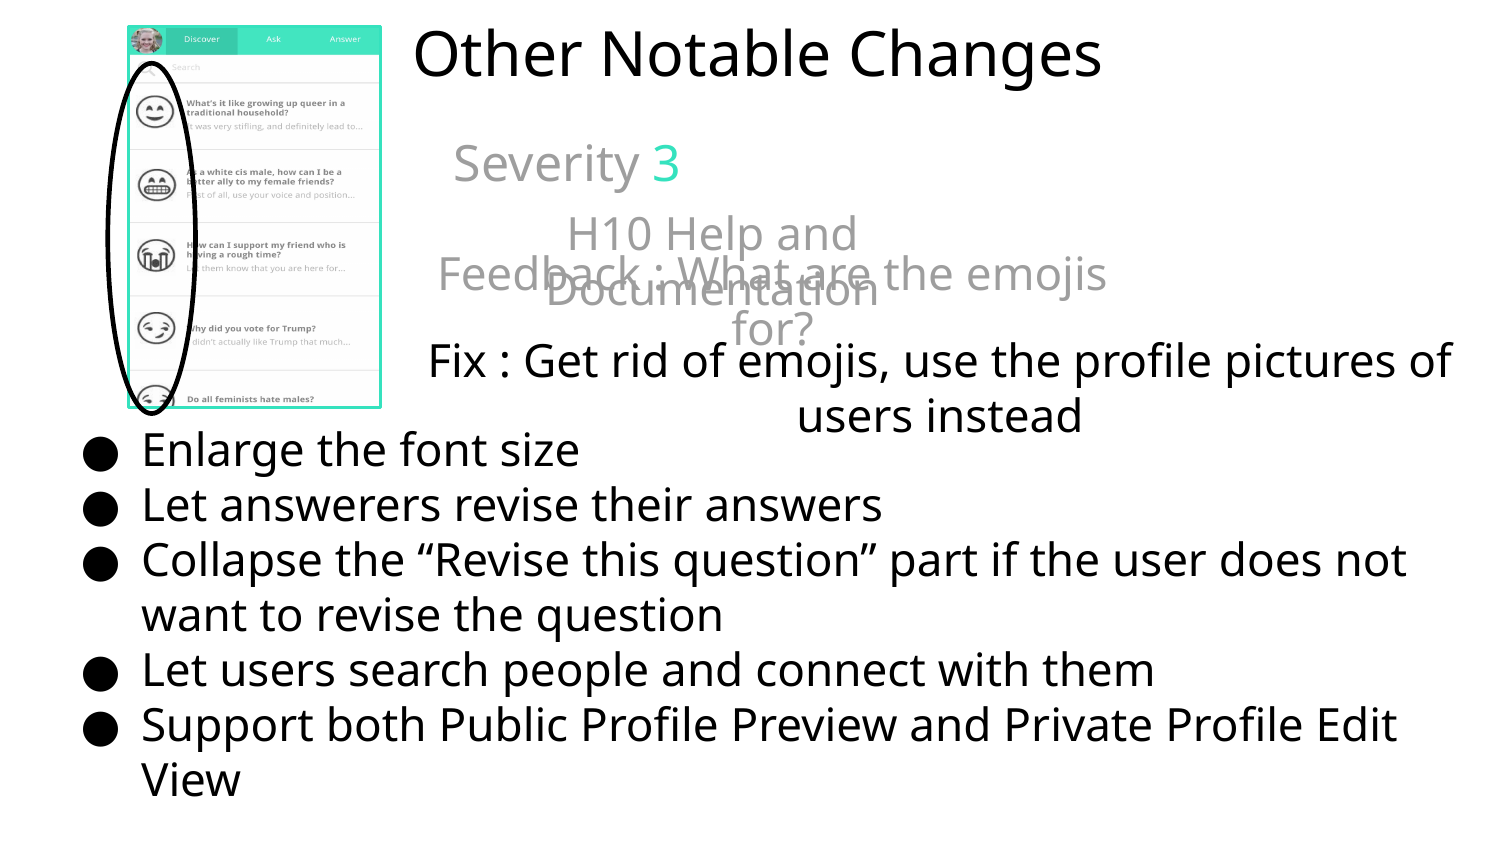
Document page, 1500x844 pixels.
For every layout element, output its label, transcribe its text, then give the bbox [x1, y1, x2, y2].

text_box [107, 105, 123, 372]
text_box Fix : Get rid of emojis, use the profile pictures of users instead [371, 351, 1500, 422]
text_box Feedback : What are the emojis for? [391, 274, 1154, 325]
text_box Severity 3 [438, 116, 857, 167]
text_box H10 Help and Documentation [386, 189, 1041, 240]
text_box Other Notable Changes [238, 0, 1294, 142]
text_box Enlarge the font size Let answerers revise their answers Collapse the “Revise this question” part if the user does not want to revise the question Let users search people and connect with them Support both Public Profile Preview and Private Profile Edit View [51, 578, 1449, 649]
picture [128, 24, 382, 407]
